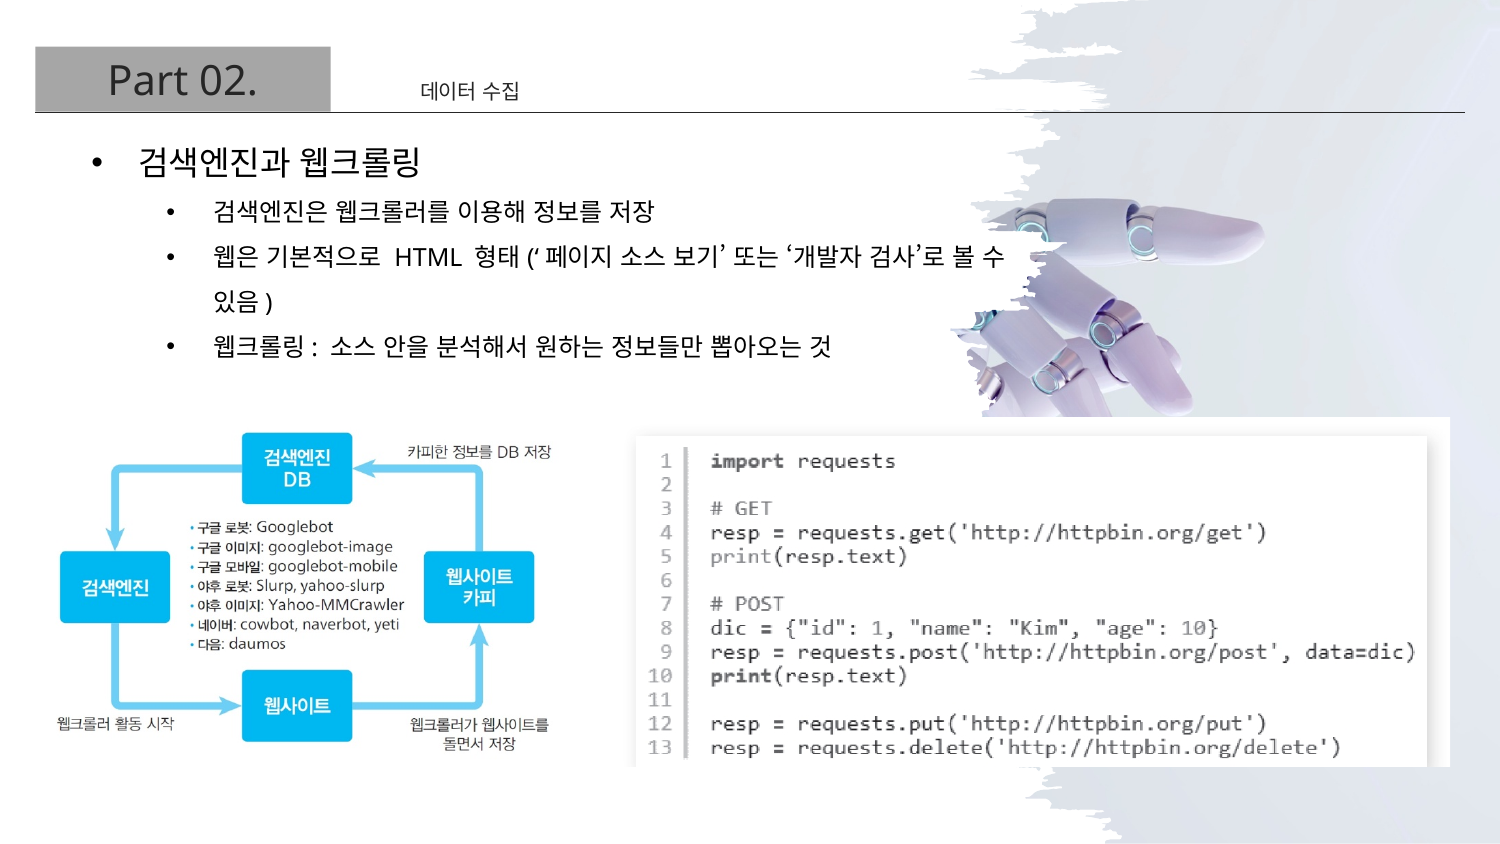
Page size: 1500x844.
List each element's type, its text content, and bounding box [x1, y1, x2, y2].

text_box 데이터 수집 [316, 71, 625, 111]
text_box 검색엔진과 웹크롤링 검색엔진은 웹크롤러를 이용해 정보를 저장 웹은 기본적으로 HTML 형태(‘페이지 소스 보기’ 또는 ‘개발자 검사’로 볼 수 있음) 웹크롤링: 소스 안을 분석해서 원하는 정보들만 뽑아오는 것 [76, 121, 850, 369]
picture [44, 419, 559, 761]
text_box Part 02. [35, 46, 331, 111]
picture [619, 0, 1500, 844]
